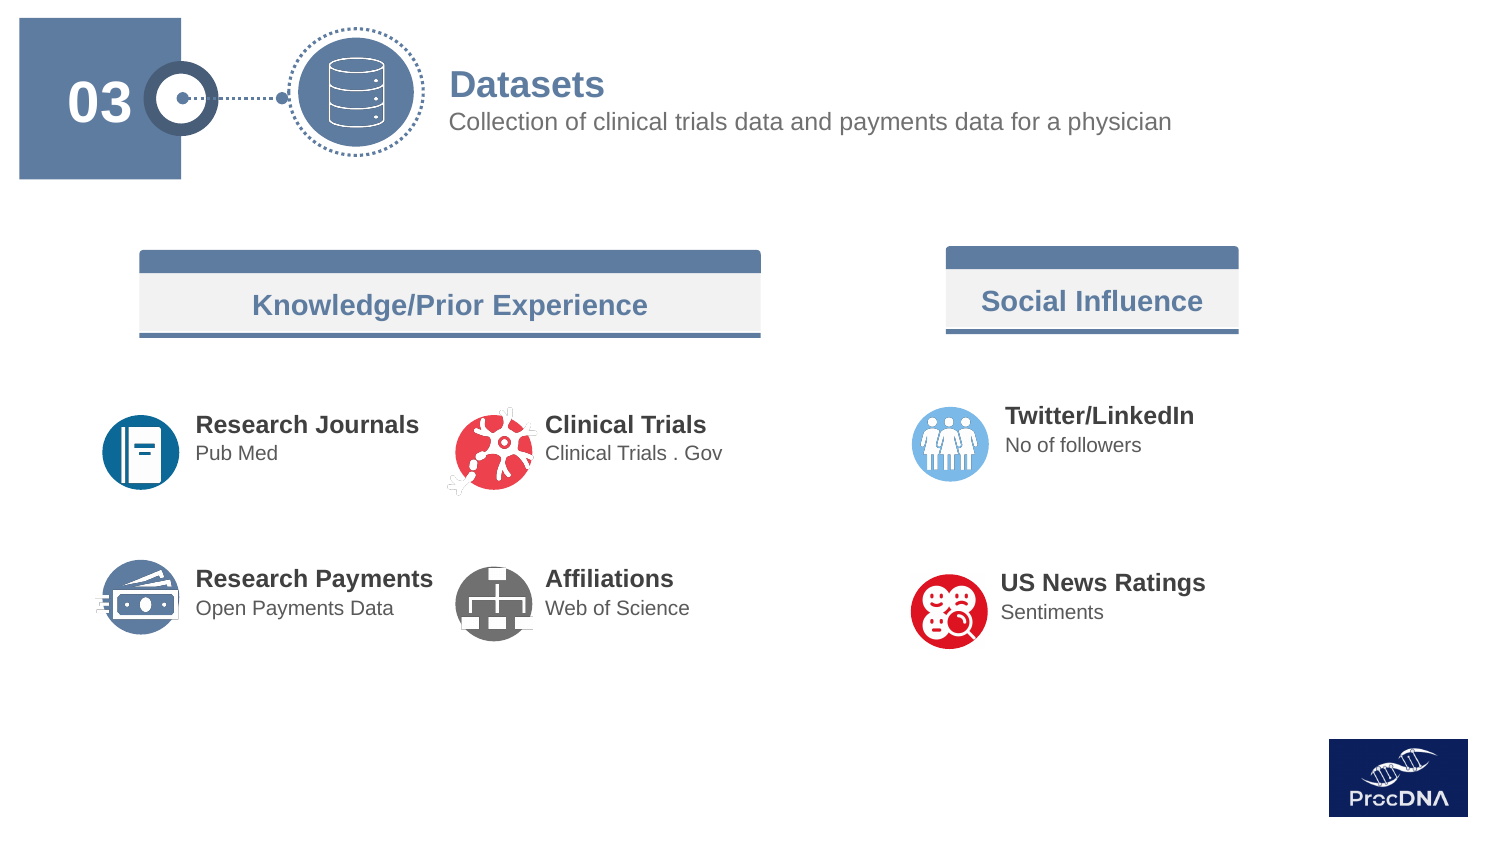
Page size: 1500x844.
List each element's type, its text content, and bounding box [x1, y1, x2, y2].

picture [1329, 739, 1468, 817]
text_box [147, 65, 215, 132]
picture [309, 48, 403, 135]
picture [917, 411, 982, 476]
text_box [1000, 566, 1254, 624]
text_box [448, 60, 1450, 136]
picture [154, 472, 175, 489]
picture [106, 471, 128, 489]
text_box [119, 412, 163, 419]
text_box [195, 562, 448, 620]
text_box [545, 562, 799, 620]
picture [453, 555, 540, 642]
picture [164, 421, 175, 432]
picture [909, 573, 985, 649]
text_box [288, 28, 424, 156]
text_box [1004, 399, 1281, 457]
picture [129, 427, 160, 483]
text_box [544, 407, 799, 466]
picture [93, 555, 180, 642]
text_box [928, 245, 1257, 335]
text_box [195, 407, 440, 466]
text_box 03 [17, 16, 183, 182]
picture [106, 421, 117, 433]
text_box [987, 427, 991, 462]
text_box [930, 404, 971, 410]
picture [445, 403, 539, 498]
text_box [102, 249, 799, 339]
